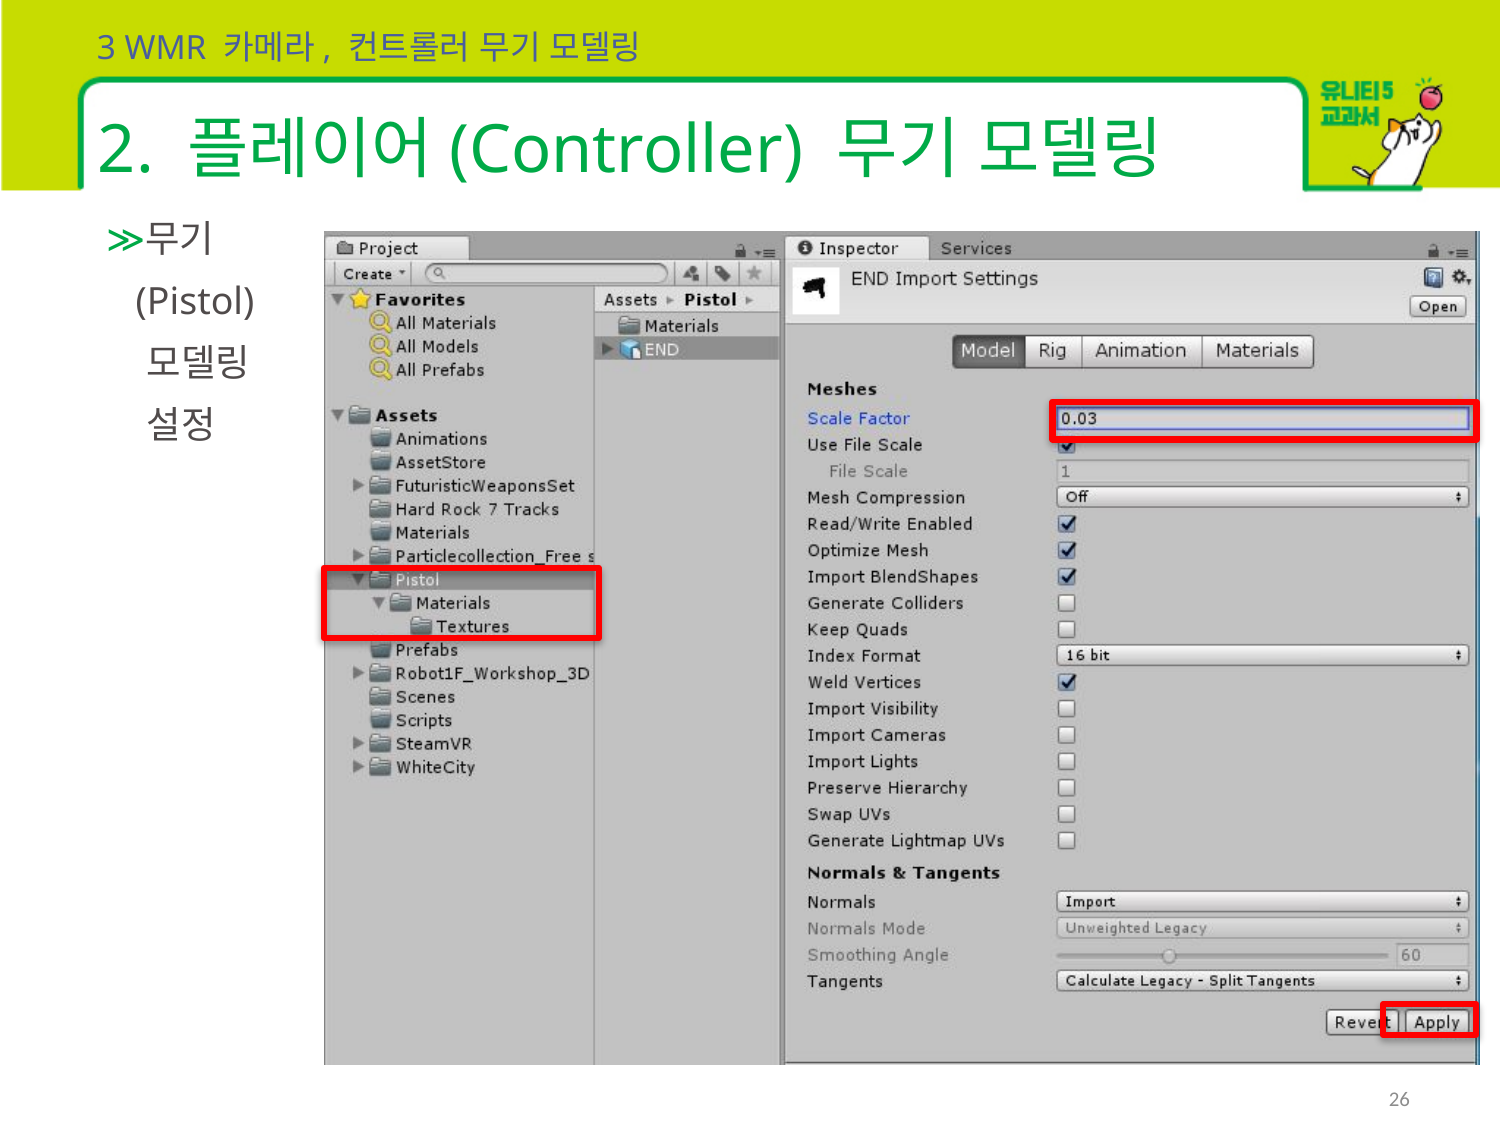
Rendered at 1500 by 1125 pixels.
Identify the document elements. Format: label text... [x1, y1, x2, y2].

title 2. 플레이어(Controller) 무기 모델링 [82, 61, 1413, 193]
list 3 WMR 카메라, 컨트롤러 무기 모델링 [81, 14, 836, 62]
picture [0, 0, 1500, 1125]
slide_number 26 [1074, 1074, 1425, 1123]
list 무기 (Pistol) 모델링 설정 [91, 203, 1421, 971]
